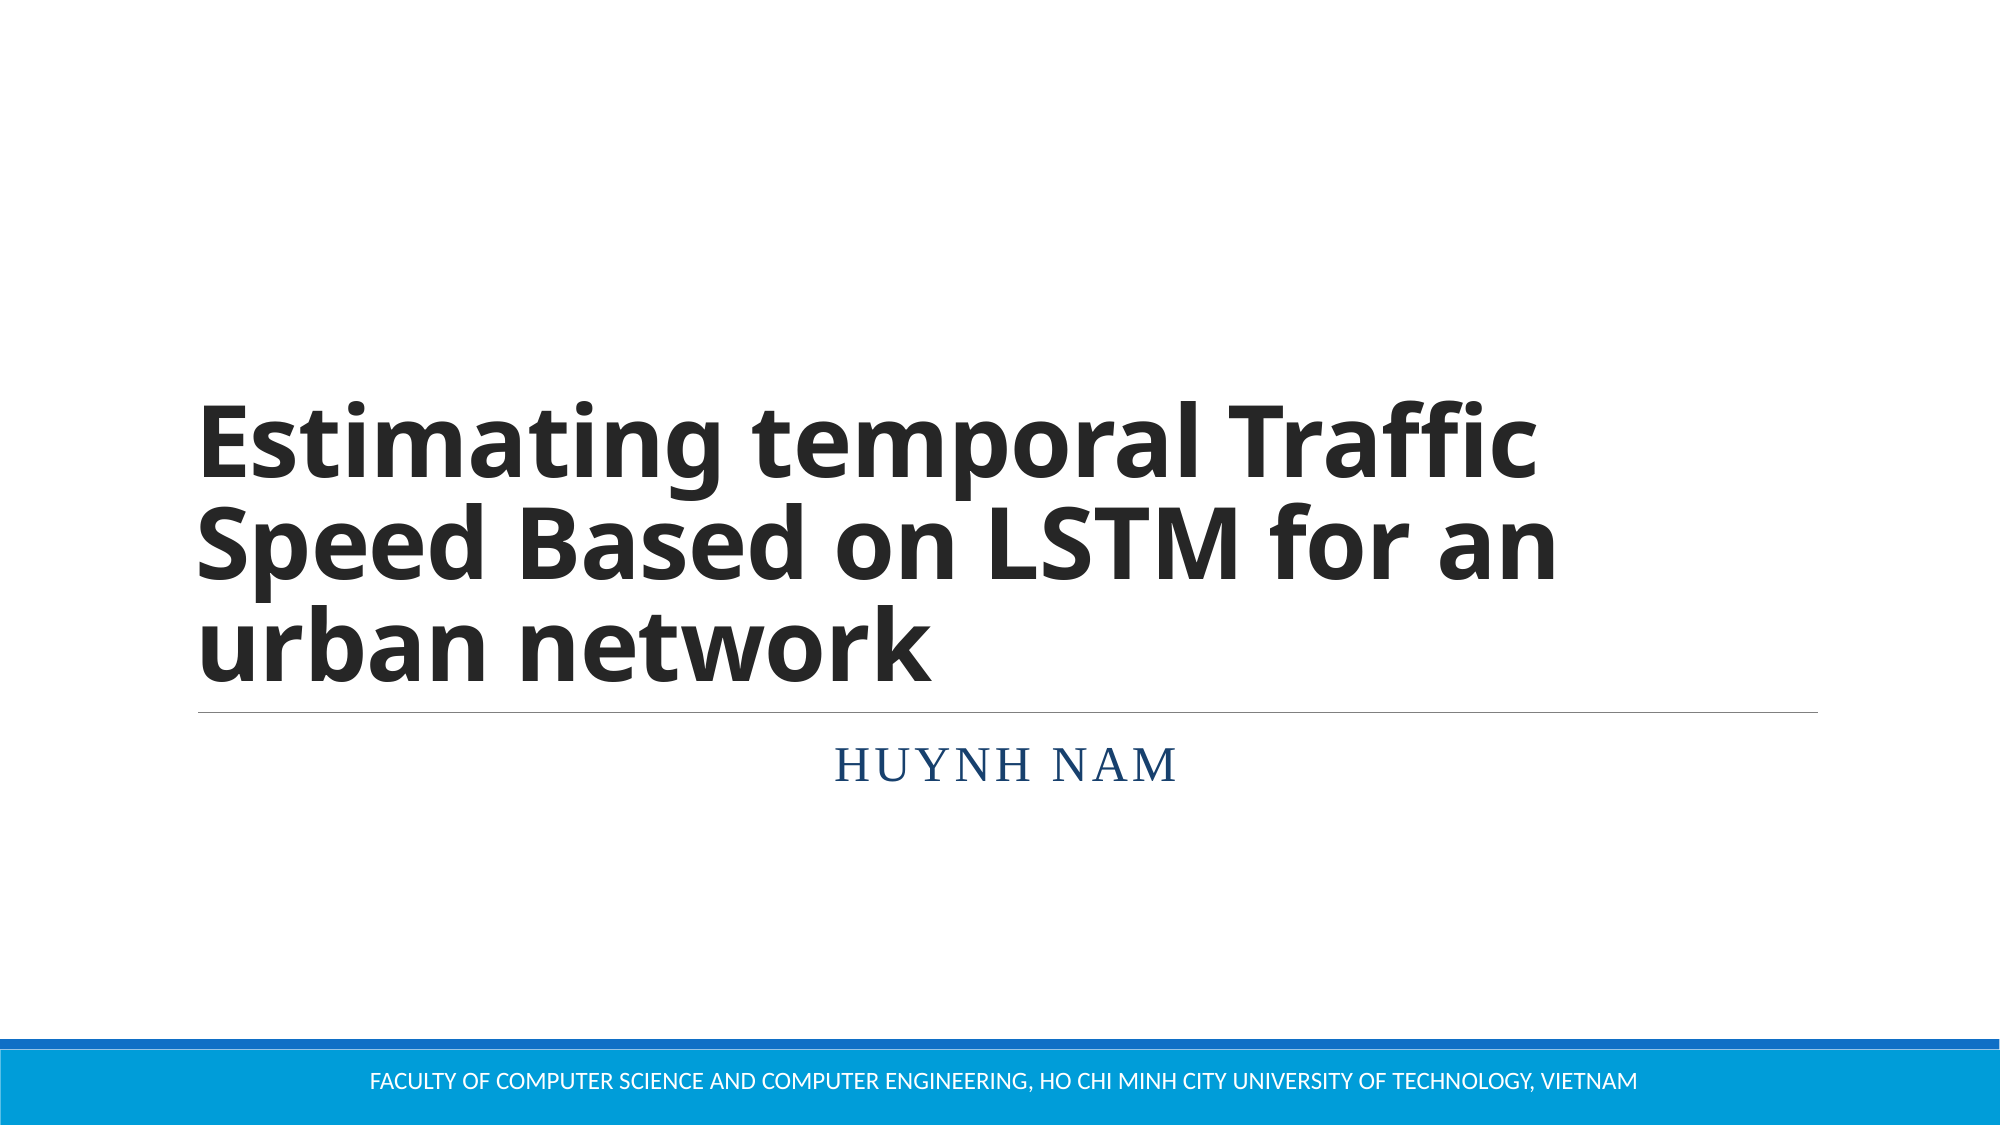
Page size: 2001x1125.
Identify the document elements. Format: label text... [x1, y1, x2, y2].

title Estimating temporal Traffic Speed Based on LSTM for an urban network [180, 124, 1830, 710]
footer Faculty of Computer Science and Computer Engineering, Ho Chi Minh City University of Technology, Vietnam [338, 1049, 1672, 1110]
subtitle Huynh Nam [180, 730, 1831, 919]
